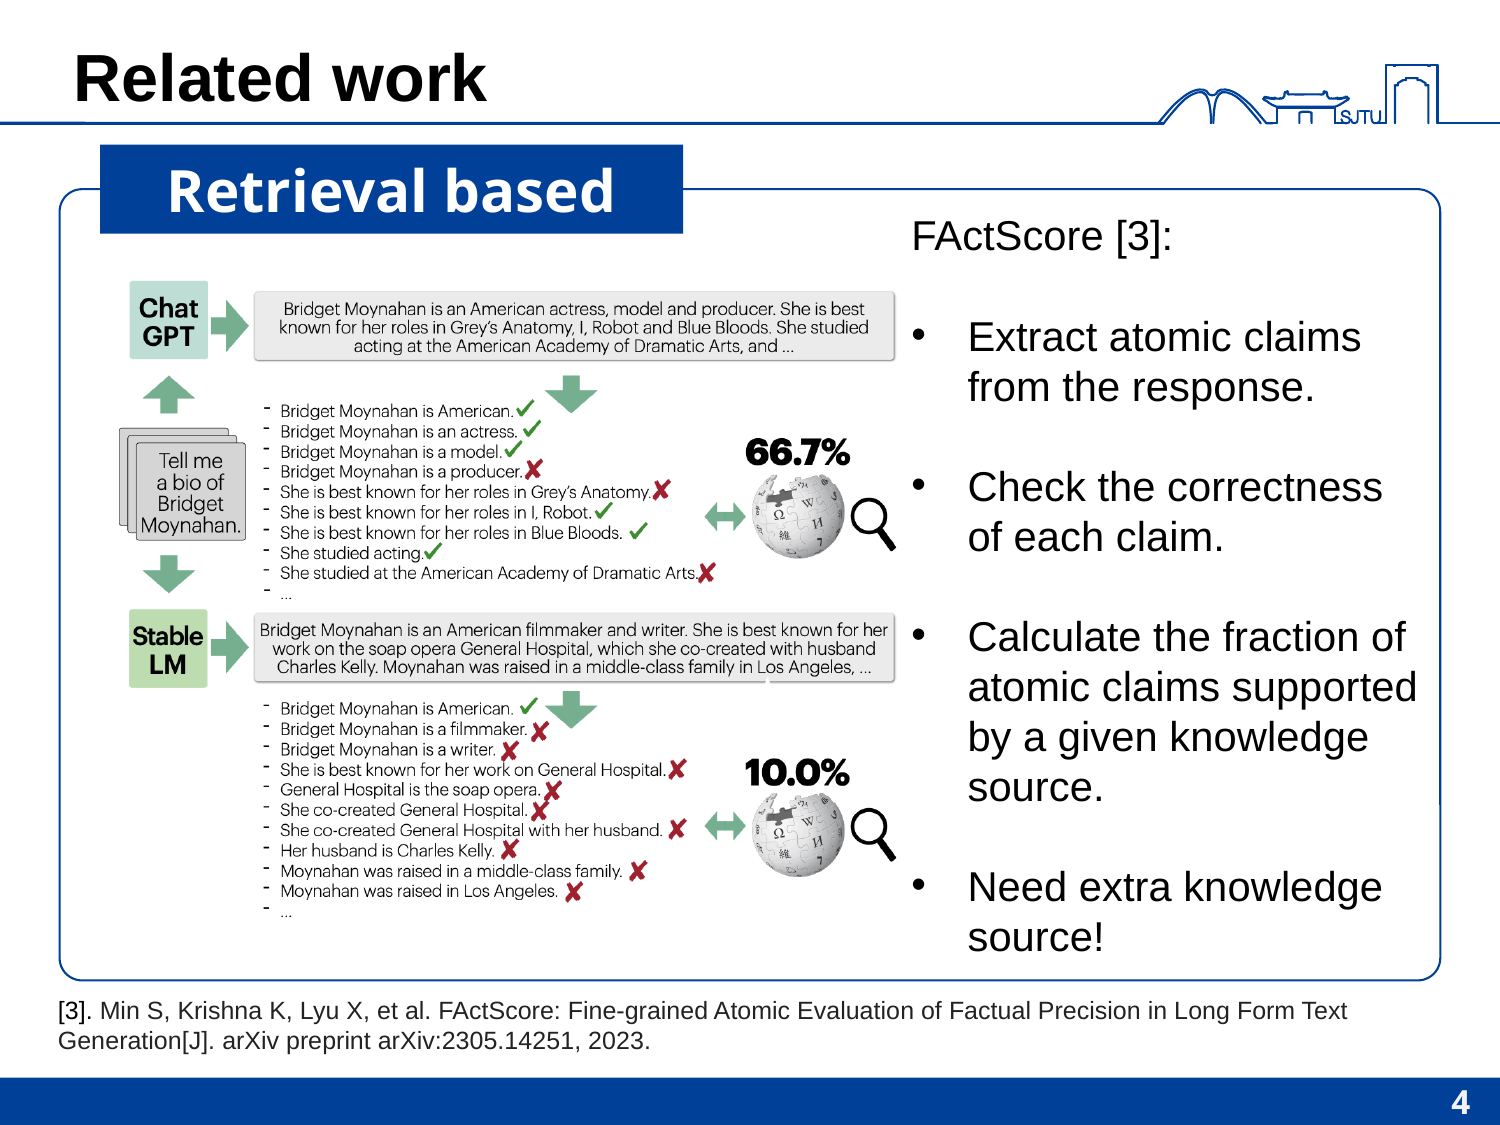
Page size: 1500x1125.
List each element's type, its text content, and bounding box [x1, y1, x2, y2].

text_box Retrieval based [99, 143, 684, 235]
text_box [58, 188, 1442, 982]
picture [86, 253, 937, 936]
text_box [3]. Min S, Krishna K, Lyu X, et al. FActScore: Fine-grained Atomic Evaluation of Factual Precision in Long Form Text Generation[J]. arXiv preprint arXiv:2305.14251, 2023. [43, 987, 1409, 1062]
title Related work [58, 29, 1439, 124]
text_box FActScore [3]: Extract atomic claims from the response. Check the correctness of each claim. Calculate the fraction of atomic claims supported by a given knowledge source. Need extra knowledge source! [896, 201, 1436, 1012]
